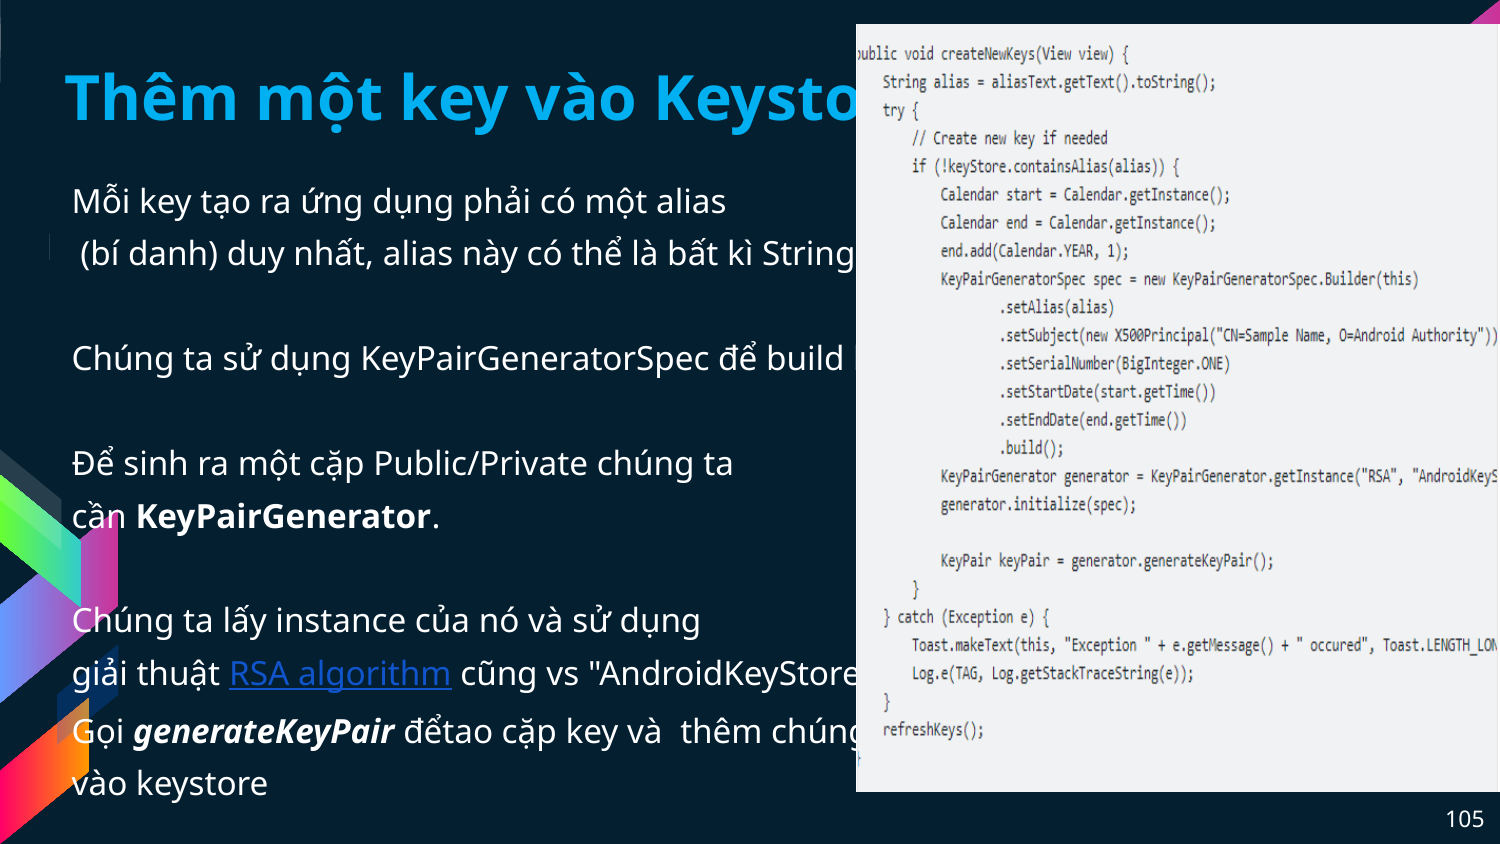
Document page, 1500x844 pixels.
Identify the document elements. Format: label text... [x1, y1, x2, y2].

list Mỗi key tạo ra ứng dụng phải có một alias (bí danh) duy nhất, alias này có thể là bất kì String nào Chúng ta sử dụng KeyPairGeneratorSpec để build key. Để sinh ra một cặp Public/Private chúng ta cần KeyPairGenerator. Chúng ta lấy instance của nó và sử dụng giải thuật RSA algorithm cũng vs "AndroidKeyStore" . Gọi generateKeyPair đểtao cặp key và thêm chúng vào keystore [56, 165, 850, 422]
picture [855, 24, 1500, 792]
title Thêm một key vào Keystore [49, 78, 850, 183]
slide_number 105 [1403, 798, 1500, 844]
